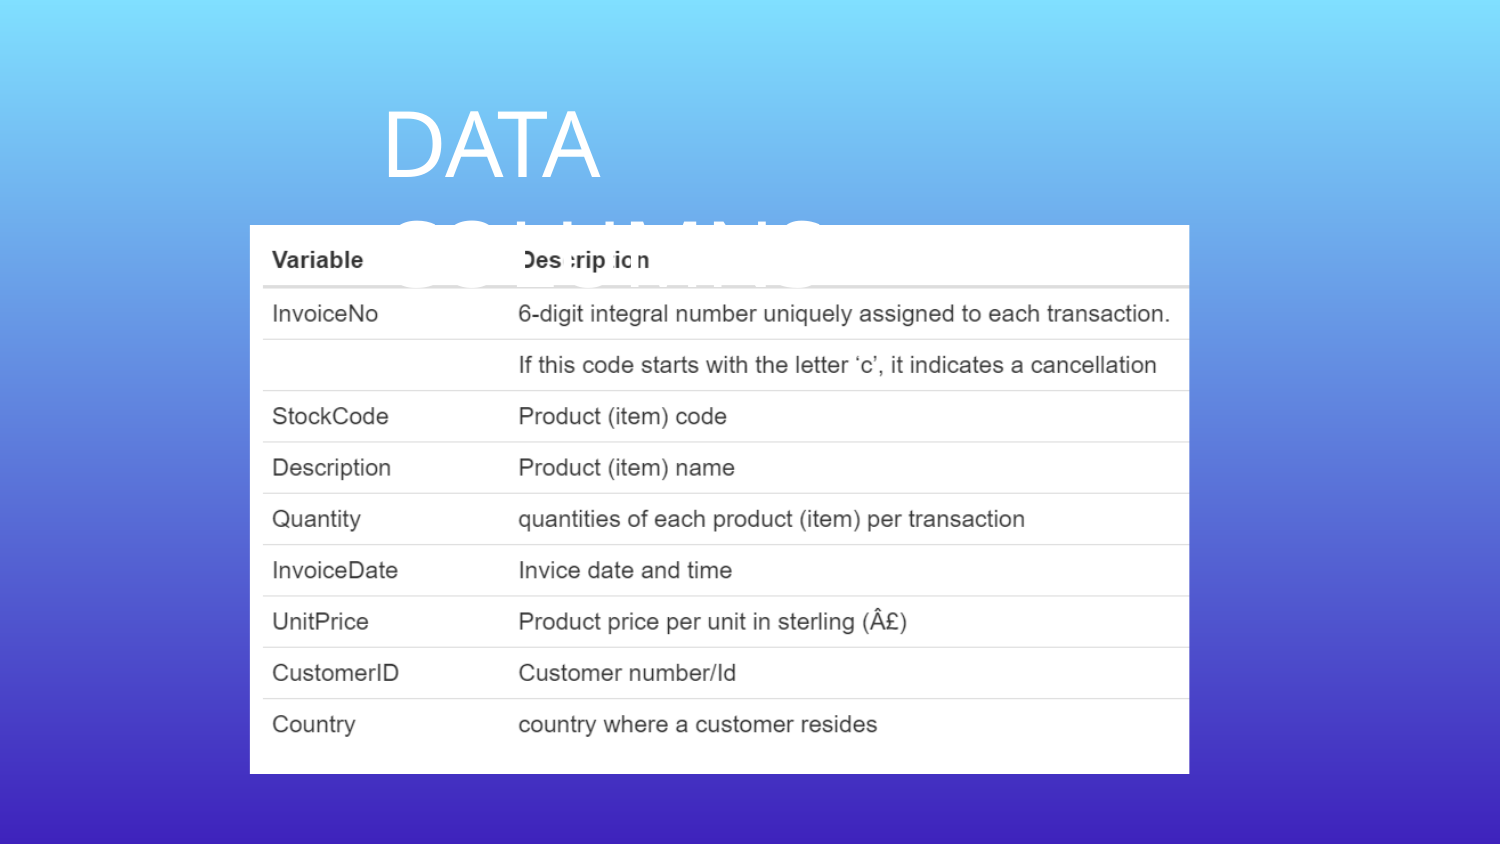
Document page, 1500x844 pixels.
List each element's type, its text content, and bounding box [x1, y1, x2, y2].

picture [249, 225, 1190, 774]
title DATA COLUMNS [365, 70, 1041, 224]
